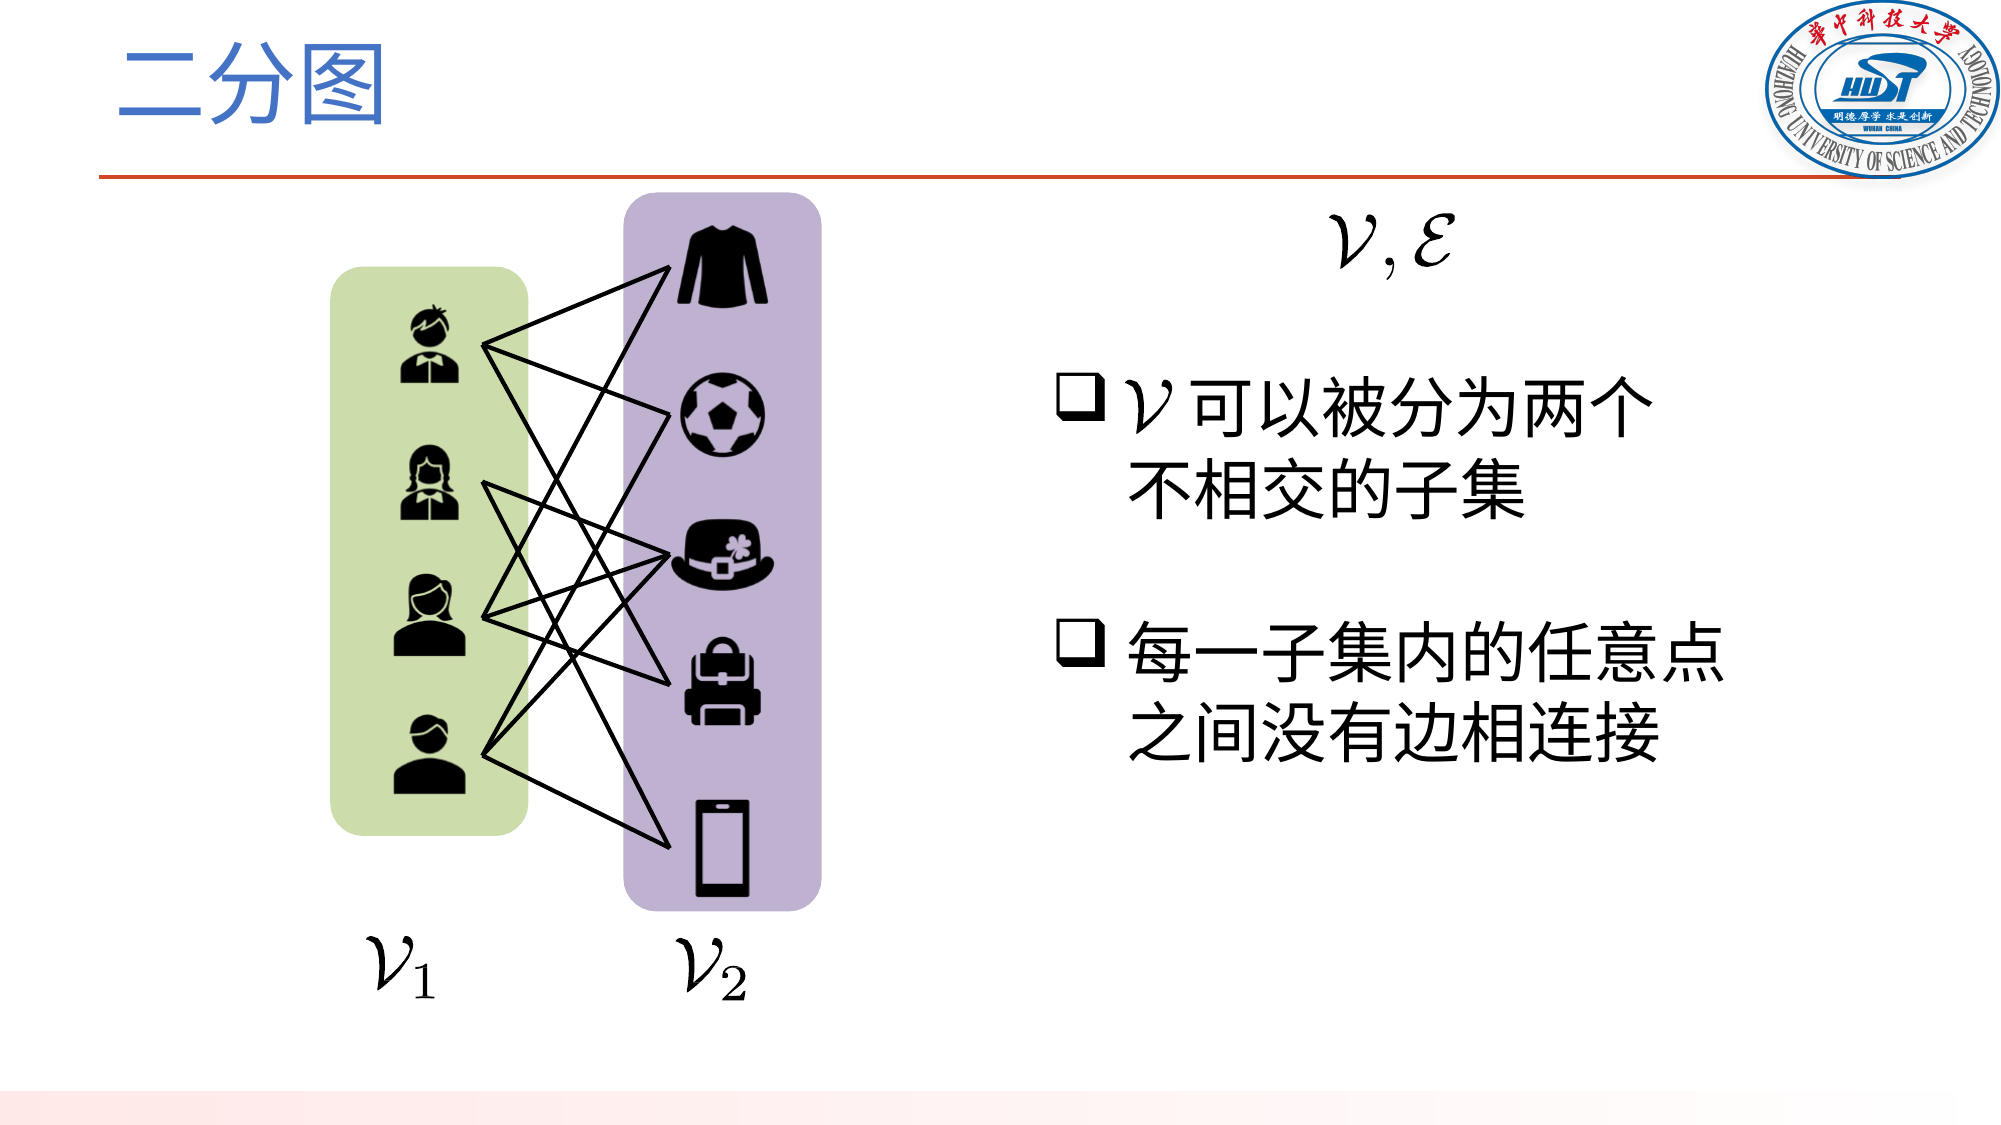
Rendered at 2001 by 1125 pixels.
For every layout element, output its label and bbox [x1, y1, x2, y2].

text_box [415, 963, 435, 999]
text_box [366, 935, 414, 991]
picture [1765, 0, 2000, 179]
title [99, 0, 1825, 177]
text_box [722, 965, 746, 1001]
text_box [330, 192, 822, 912]
text_box [1385, 257, 1395, 280]
text_box [675, 937, 723, 993]
text_box [1049, 363, 1730, 772]
text_box [1329, 214, 1377, 269]
text_box [1414, 213, 1455, 267]
